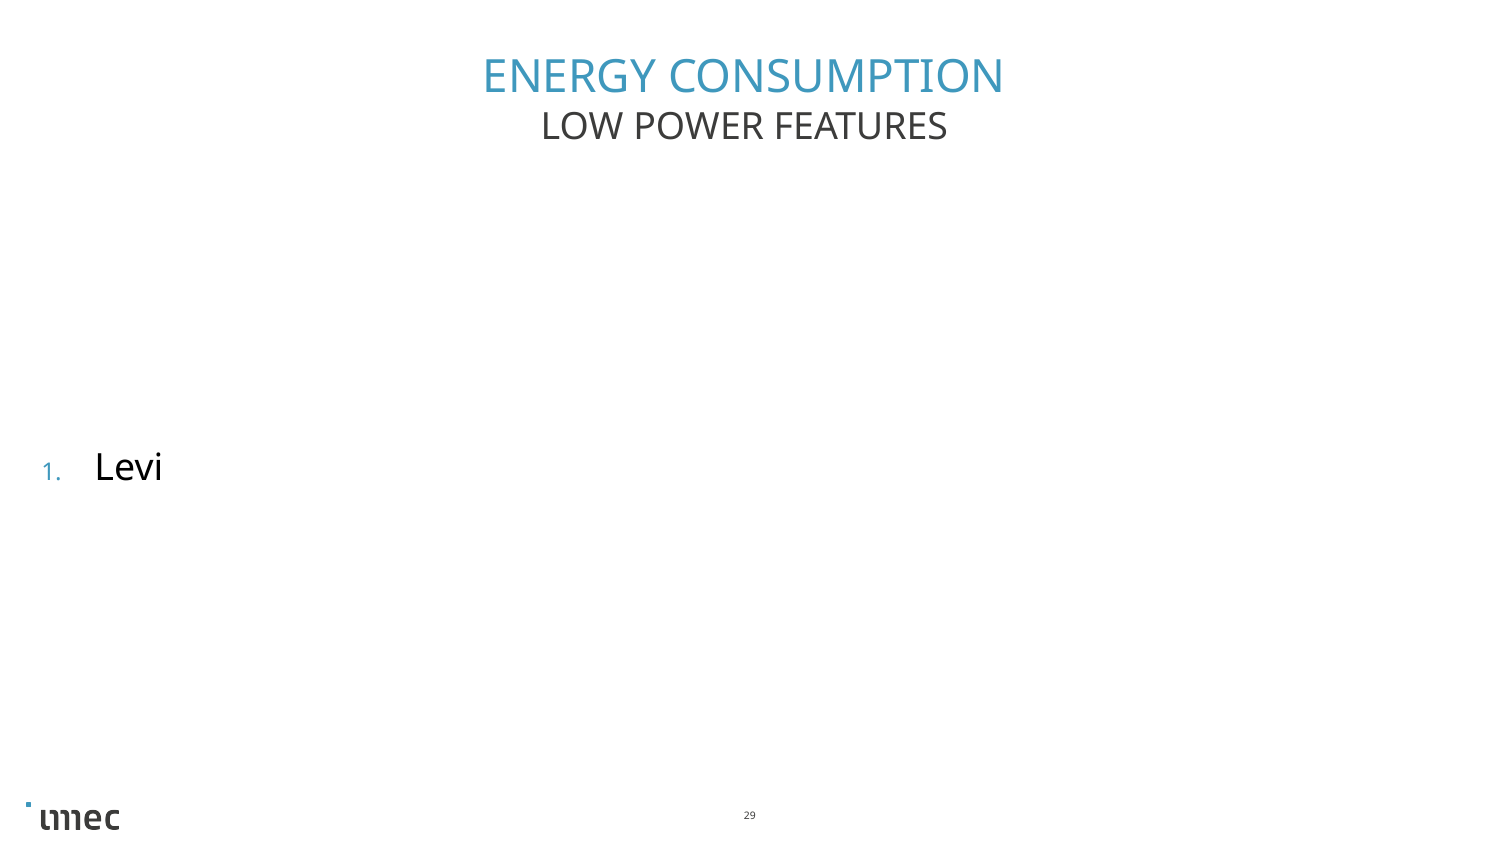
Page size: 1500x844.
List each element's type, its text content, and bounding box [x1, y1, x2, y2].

list Low power features [26, 94, 1463, 156]
title Energy consumption [26, 38, 1463, 94]
picture [26, 802, 119, 830]
list Levi [26, 175, 1463, 756]
slide_number 29 [679, 802, 821, 831]
